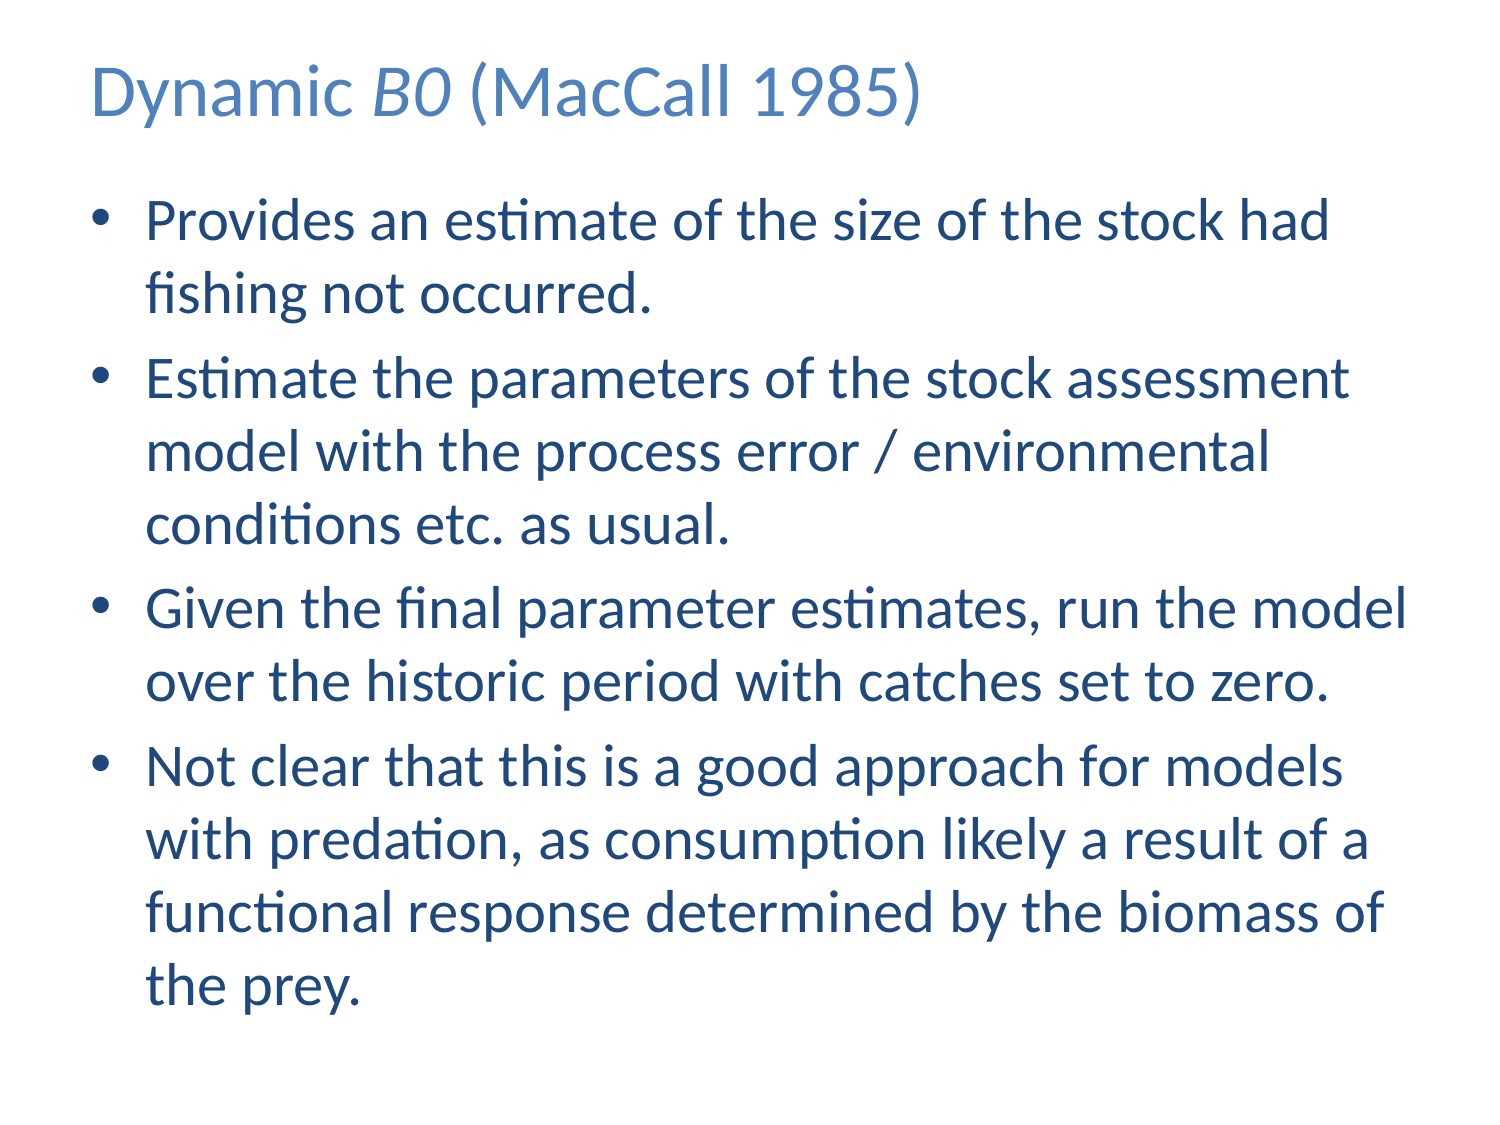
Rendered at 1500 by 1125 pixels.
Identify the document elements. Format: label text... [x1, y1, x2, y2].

title Dynamic B0 (MacCall 1985) [75, 30, 1425, 144]
list Provides an estimate of the size of the stock had fishing not occurred. Estimate the parameters of the stock assessment model with the process error / environmental conditions etc. as usual. Given the final parameter estimates, run the model over the historic period with catches set to zero. Not clear that this is a good approach for models with predation, as consumption likely a result of a functional response determined by the biomass of the prey. [75, 172, 1425, 1090]
